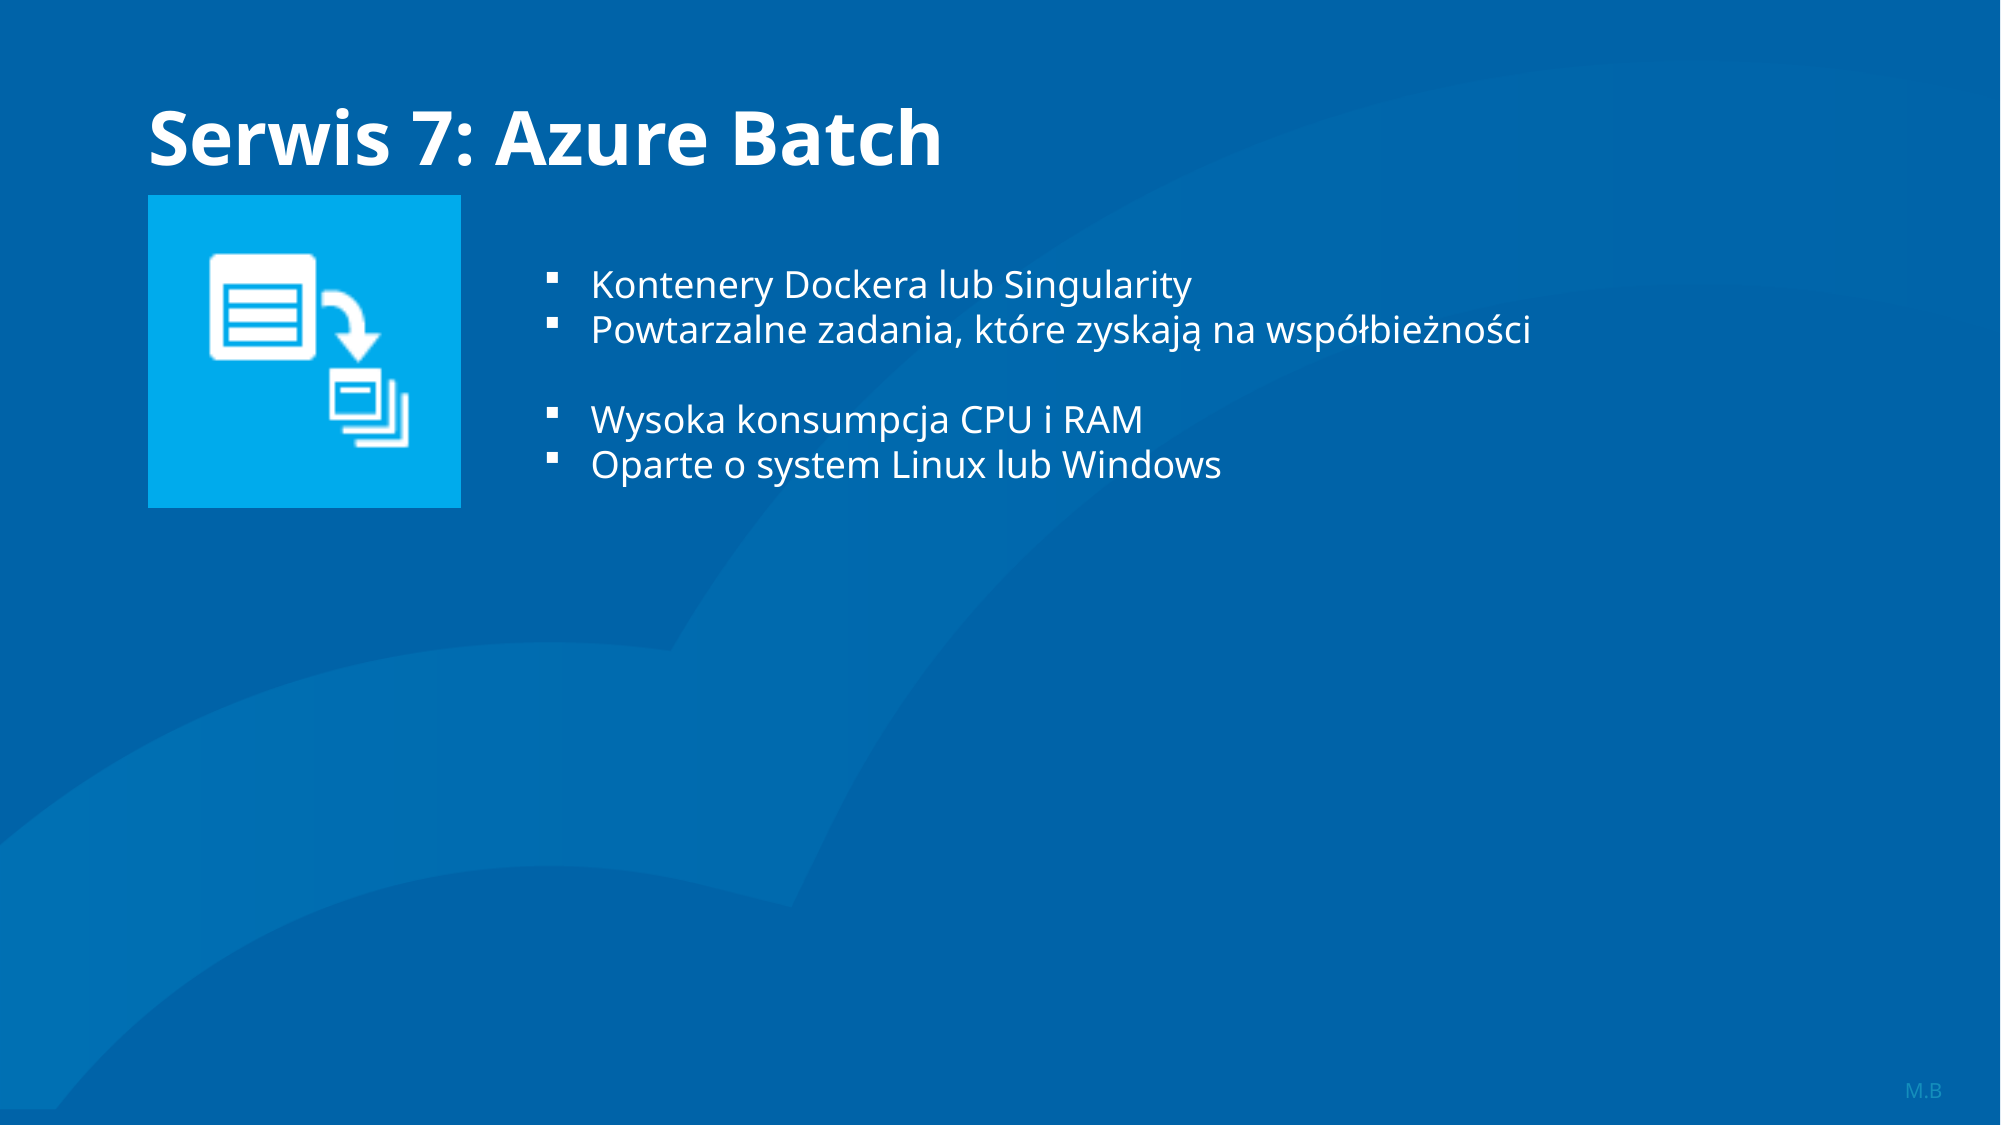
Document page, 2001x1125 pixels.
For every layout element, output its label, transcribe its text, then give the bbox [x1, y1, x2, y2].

list Serwis 7: Azure Batch [133, 75, 1923, 196]
text_box Kontenery Dockera lub Singularity Powtarzalne zadania, które zyskają na współbieżności Wysoka konsumpcja CPU i RAM Oparte o system Linux lub Windows [529, 253, 1645, 493]
text_box M.B [1889, 1069, 1977, 1110]
picture [0, 0, 2001, 1125]
